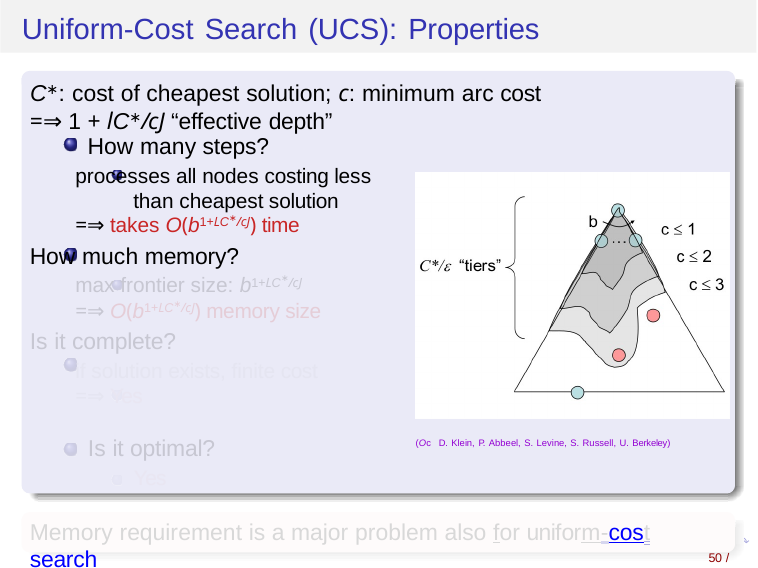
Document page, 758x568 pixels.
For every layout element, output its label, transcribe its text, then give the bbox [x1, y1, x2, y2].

text_box [0, 0, 757, 53]
title Uniform-Cost Search (UCS): Properties [15, 7, 757, 106]
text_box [63, 443, 123, 486]
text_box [21, 511, 744, 561]
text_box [21, 70, 744, 502]
picture [415, 171, 730, 419]
